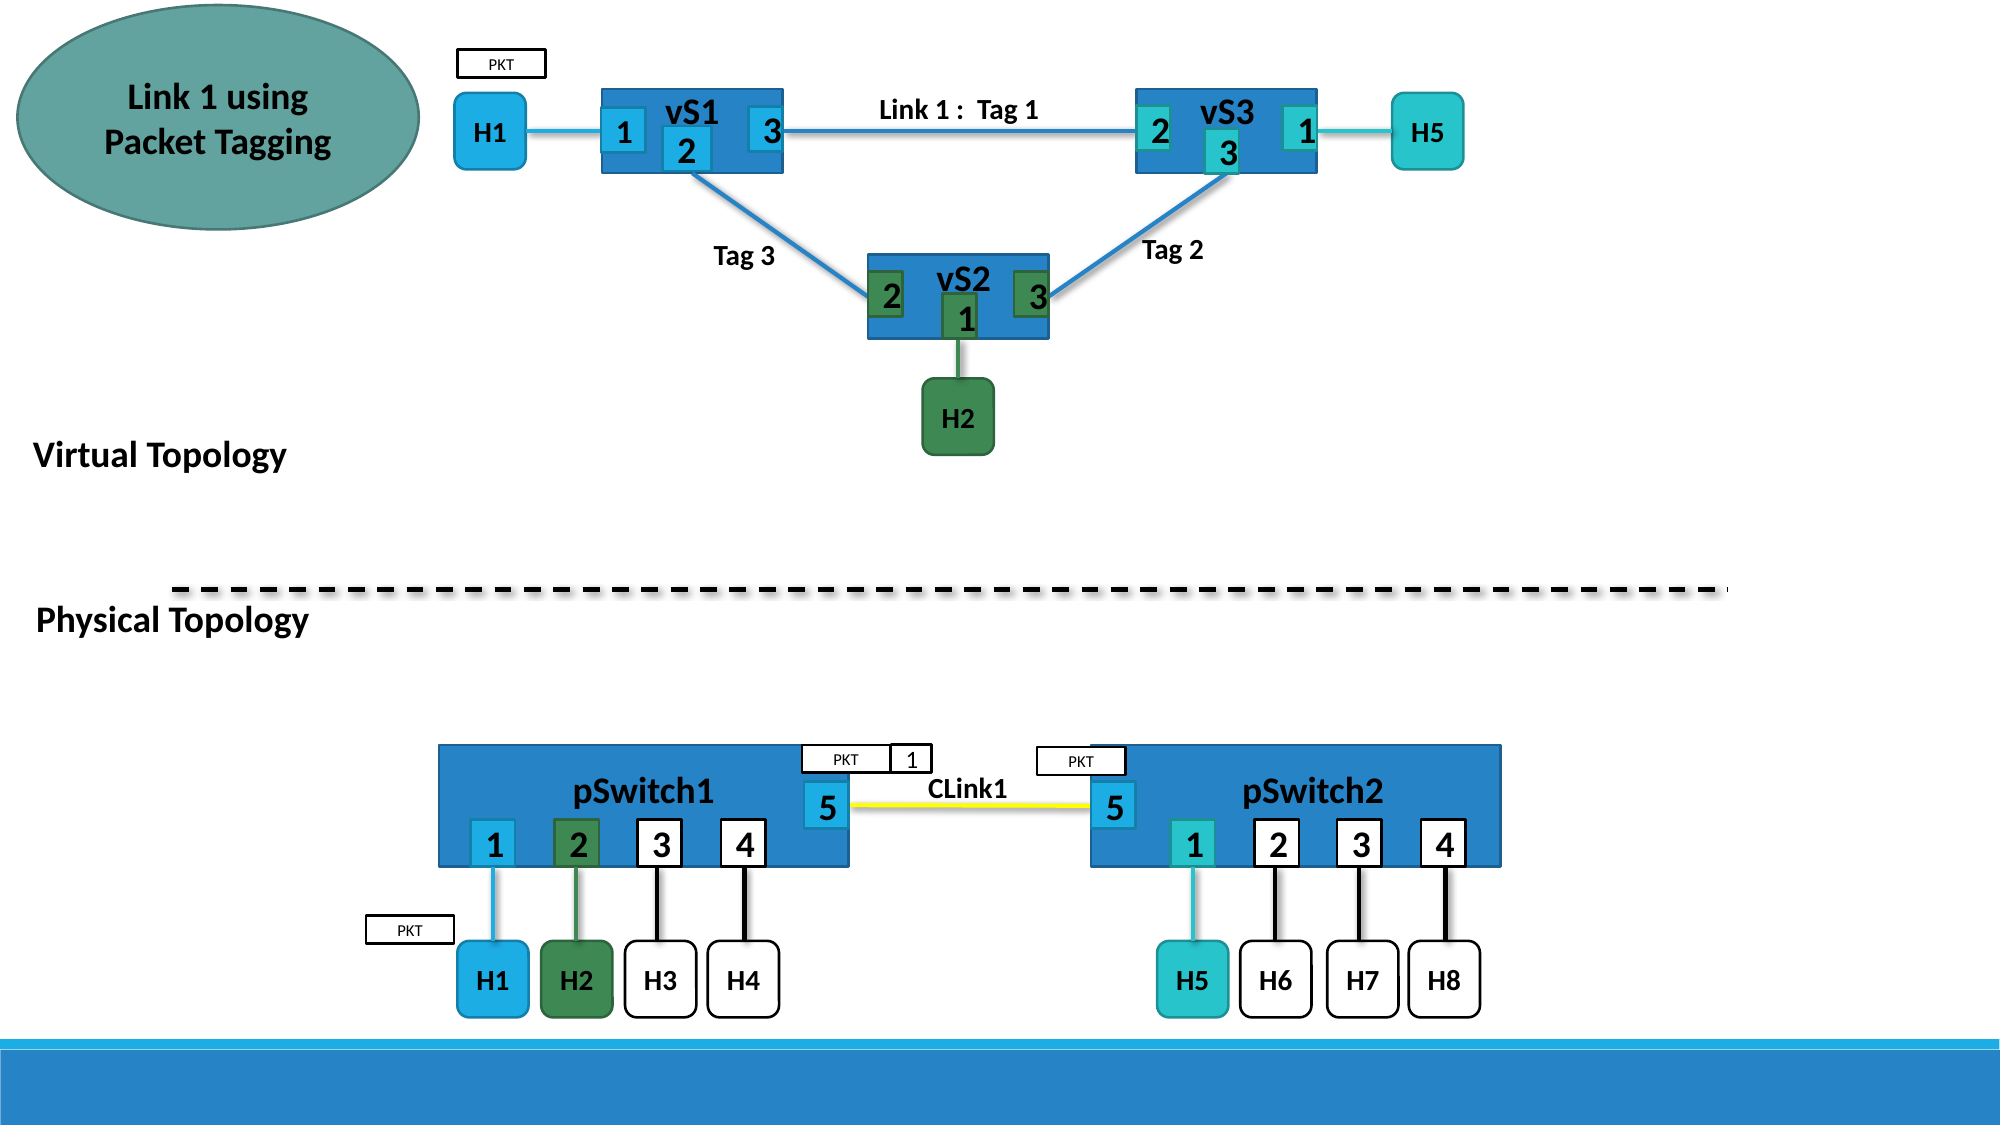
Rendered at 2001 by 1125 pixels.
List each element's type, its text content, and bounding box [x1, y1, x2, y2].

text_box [600, 130, 606, 137]
text_box vS1 [649, 78, 746, 140]
text_box 1 [469, 818, 516, 868]
text_box 1 [941, 307, 978, 340]
text_box PKT [456, 48, 547, 79]
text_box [801, 743, 932, 774]
text_box pSwitch1 [557, 758, 730, 819]
text_box [978, 253, 1050, 340]
text_box CLink1 [900, 761, 1023, 801]
text_box H4 [706, 939, 781, 1019]
text_box 3 [1203, 141, 1240, 175]
text_box H7 [1325, 939, 1400, 1019]
text_box 2 [1135, 104, 1172, 152]
text_box H8 [1407, 939, 1482, 1019]
text_box Physical Topology [21, 588, 325, 648]
text_box H5 [1155, 939, 1230, 1019]
text_box 1 [600, 106, 647, 154]
text_box 3 [747, 105, 784, 153]
text_box 2 [1253, 819, 1300, 868]
text_box 1 [1169, 818, 1216, 868]
text_box 3 [1013, 270, 1050, 318]
text_box [438, 744, 850, 868]
text_box Virtual Topology [18, 422, 303, 483]
text_box H5 [1390, 91, 1465, 171]
text_box pSwitch2 [1226, 758, 1399, 819]
text_box Link 1 : Tag 1 [864, 82, 1061, 127]
text_box [867, 253, 941, 340]
text_box H3 [623, 939, 698, 1019]
text_box ~2 x Gain [175, 591, 325, 599]
text_box 1 [1281, 104, 1318, 152]
text_box PKT [1036, 746, 1127, 776]
text_box 2 [661, 140, 713, 172]
text_box vS2 [921, 246, 1007, 307]
text_box [713, 88, 784, 169]
text_box 2 [553, 818, 600, 868]
text_box [1090, 744, 1502, 868]
text_box H2 [921, 377, 996, 457]
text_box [691, 172, 869, 298]
text_box H1 [453, 91, 528, 171]
text_box Link 1 using Packet Tagging [16, 3, 421, 231]
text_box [1047, 172, 1228, 298]
text_box vS3 [1184, 79, 1271, 141]
text_box 3 [636, 819, 683, 868]
text_box 5 [803, 782, 850, 830]
text_box 2 [867, 270, 904, 318]
text_box [1135, 88, 1203, 169]
text_box [601, 88, 690, 174]
text_box PKT [365, 914, 455, 945]
text_box 5 [1090, 780, 1137, 830]
text_box [1240, 88, 1318, 174]
text_box 3 [1336, 819, 1383, 868]
text_box H1 [456, 939, 530, 1019]
text_box 4 [1420, 818, 1467, 868]
text_box H6 [1238, 939, 1313, 1019]
text_box 4 [720, 818, 767, 868]
text_box H2 [539, 939, 614, 1019]
